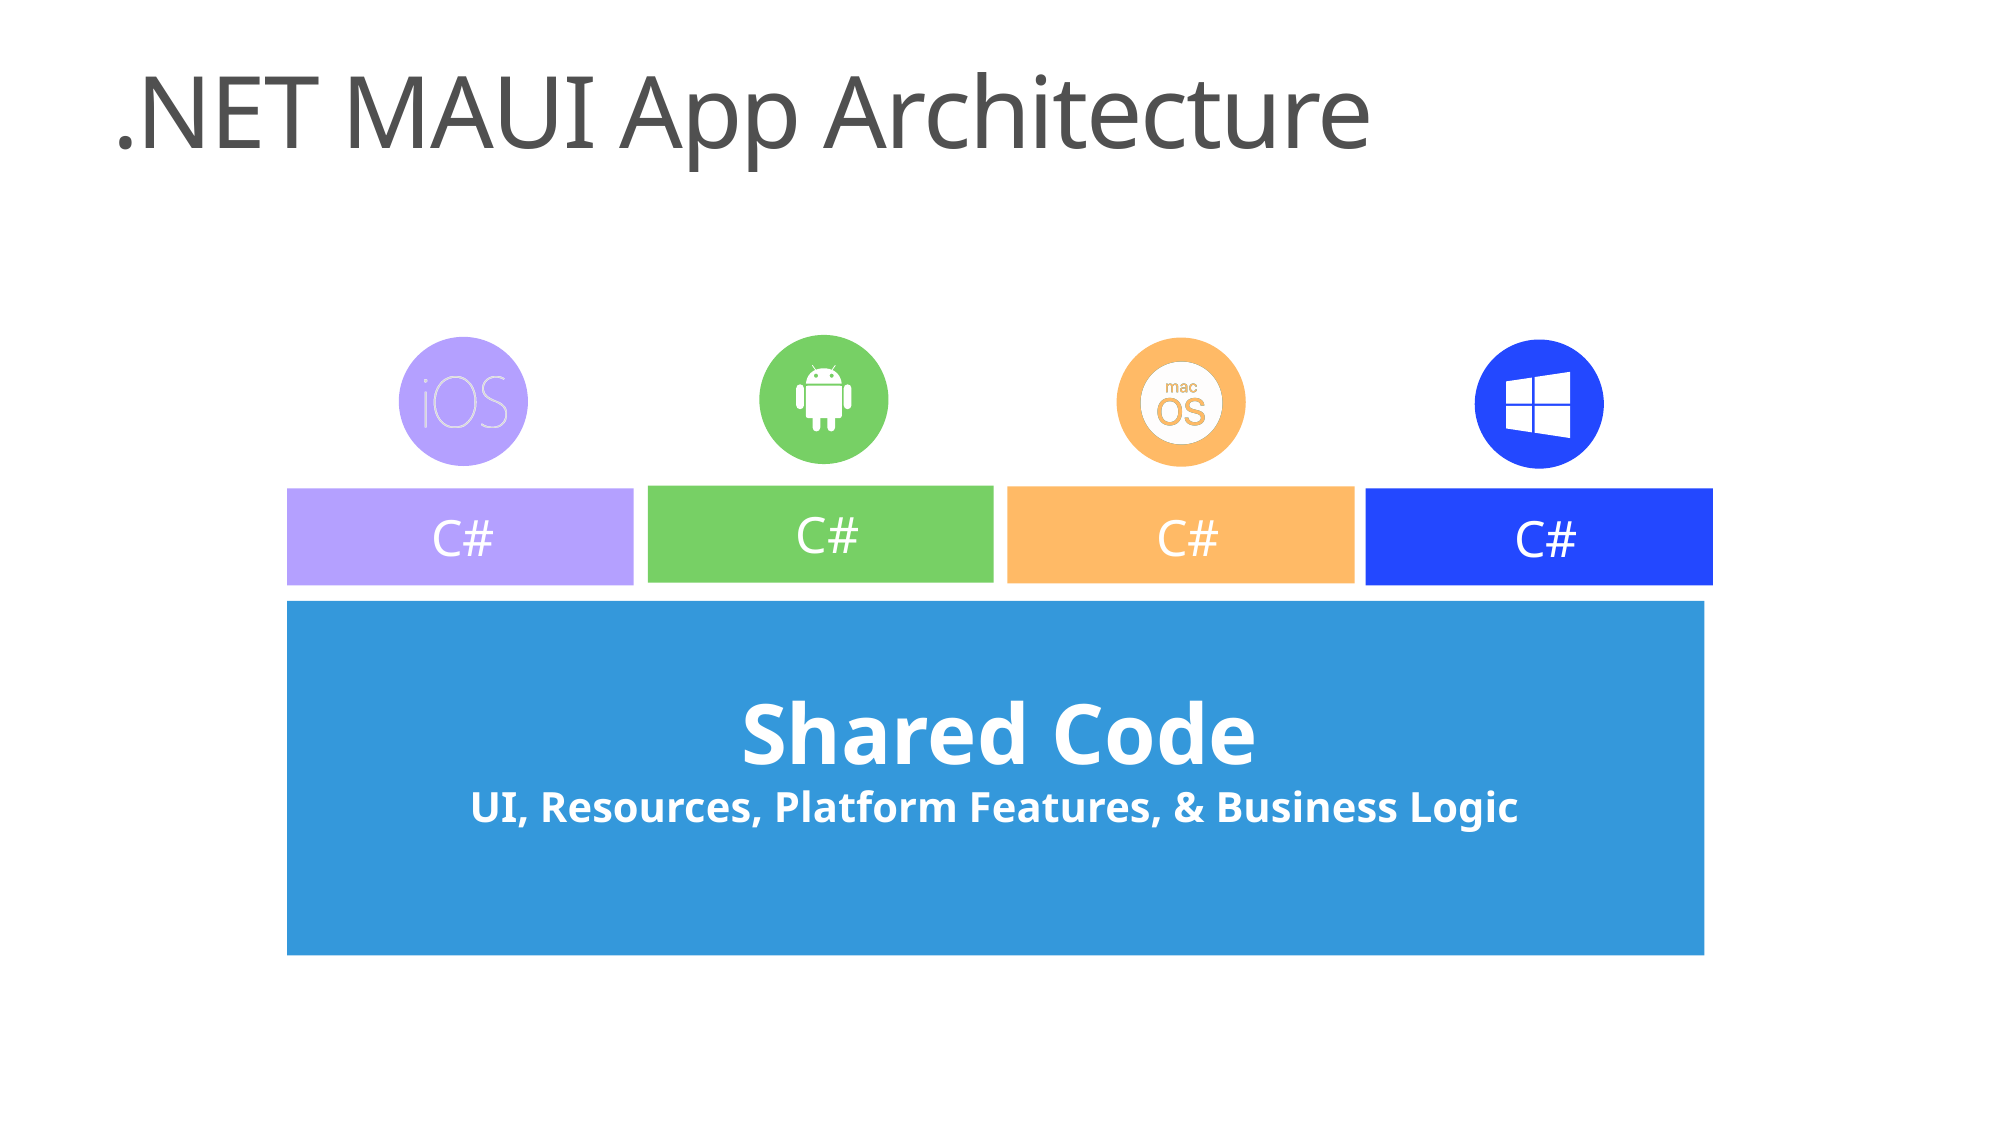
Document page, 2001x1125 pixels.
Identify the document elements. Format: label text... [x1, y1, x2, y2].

title .NET MAUI App Architecture [88, 47, 2000, 200]
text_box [286, 334, 1714, 956]
